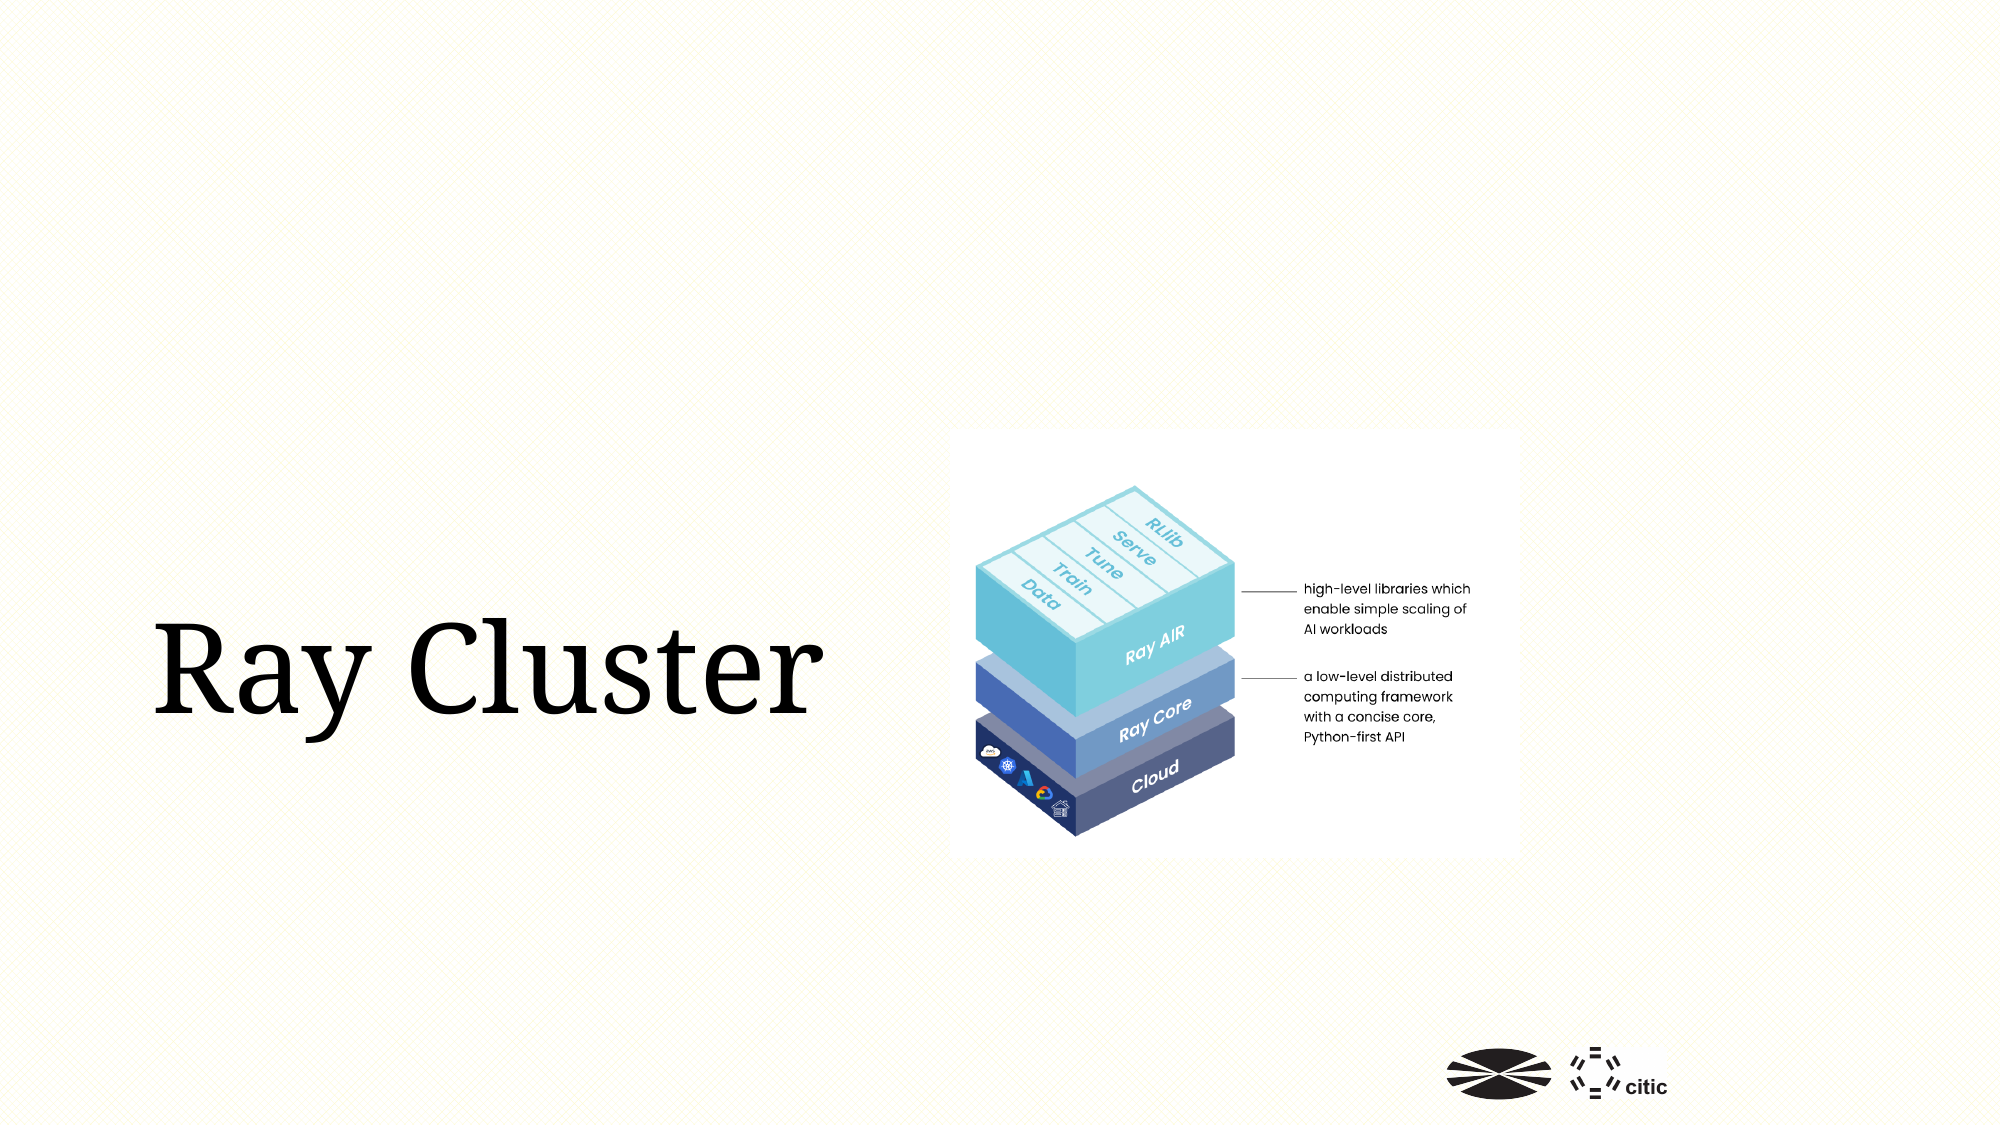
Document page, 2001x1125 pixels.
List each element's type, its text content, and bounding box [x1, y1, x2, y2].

picture [1570, 1047, 1667, 1099]
title Ray Cluster [136, 280, 1862, 749]
picture [950, 429, 1520, 858]
picture [1445, 1047, 1553, 1101]
